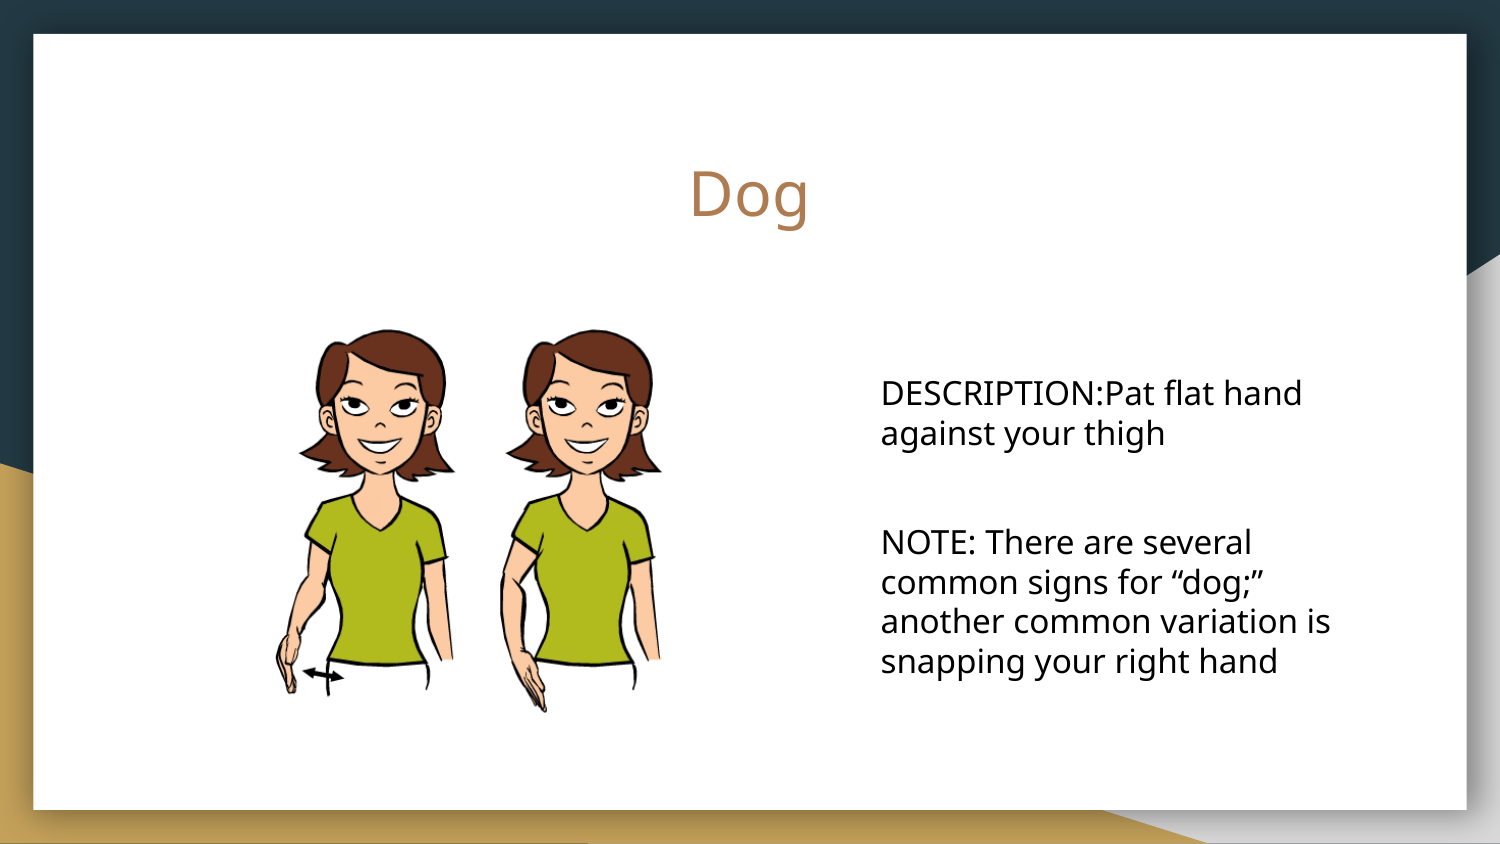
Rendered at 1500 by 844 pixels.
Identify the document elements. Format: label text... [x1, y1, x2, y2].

text_box DESCRIPTION:Pat flat hand against your thigh [865, 357, 1380, 474]
text_box NOTE: There are several common signs for “dog;” another common variation is snapping your right hand [865, 505, 1380, 711]
picture [167, 318, 773, 728]
title Dog [134, 138, 1366, 296]
